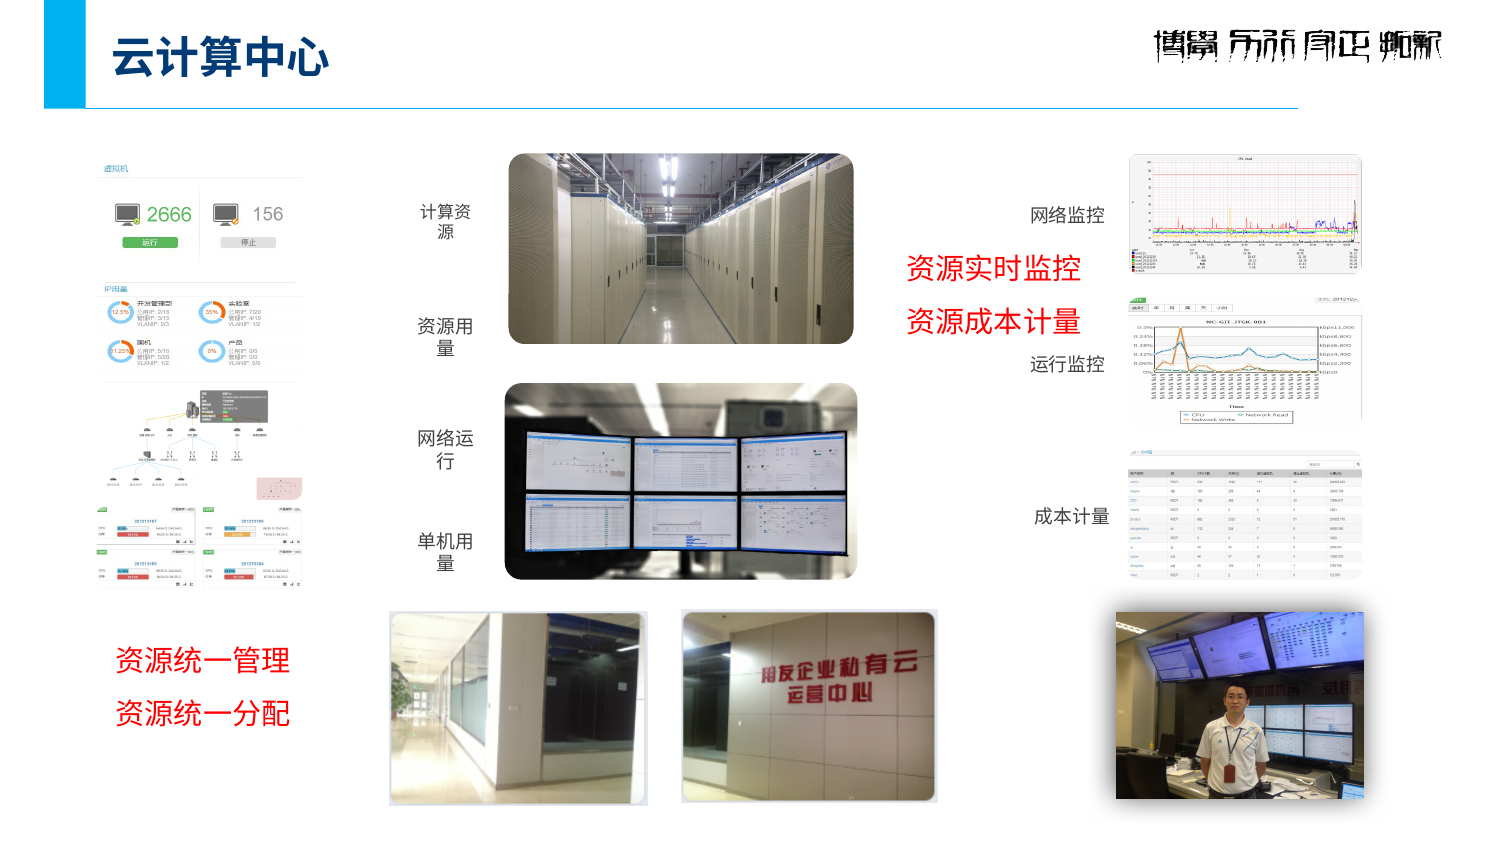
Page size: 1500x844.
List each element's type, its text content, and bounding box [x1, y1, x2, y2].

picture [681, 609, 938, 803]
text_box 网络运行 [396, 419, 495, 480]
picture [1139, 24, 1462, 69]
text_box 成本计量 [1014, 497, 1122, 535]
title 云计算中心 [96, 16, 994, 96]
picture [1115, 612, 1364, 799]
picture [96, 389, 303, 501]
picture [96, 507, 303, 589]
picture [389, 611, 648, 807]
picture [508, 153, 854, 345]
text_box 运行监控 [1014, 345, 1121, 383]
text_box 资源用量 [396, 306, 495, 367]
picture [1127, 152, 1363, 275]
picture [1127, 449, 1363, 580]
text_box 网络监控 [1014, 196, 1121, 235]
text_box 资源统一管理 资源统一分配 [96, 620, 310, 735]
picture [96, 281, 303, 383]
text_box 单机用量 [396, 522, 495, 582]
text_box 计算资源 [396, 193, 495, 250]
picture [504, 382, 858, 580]
picture [96, 161, 303, 275]
picture [1127, 297, 1363, 427]
text_box 资源实时监控 资源成本计量 [877, 229, 1111, 343]
